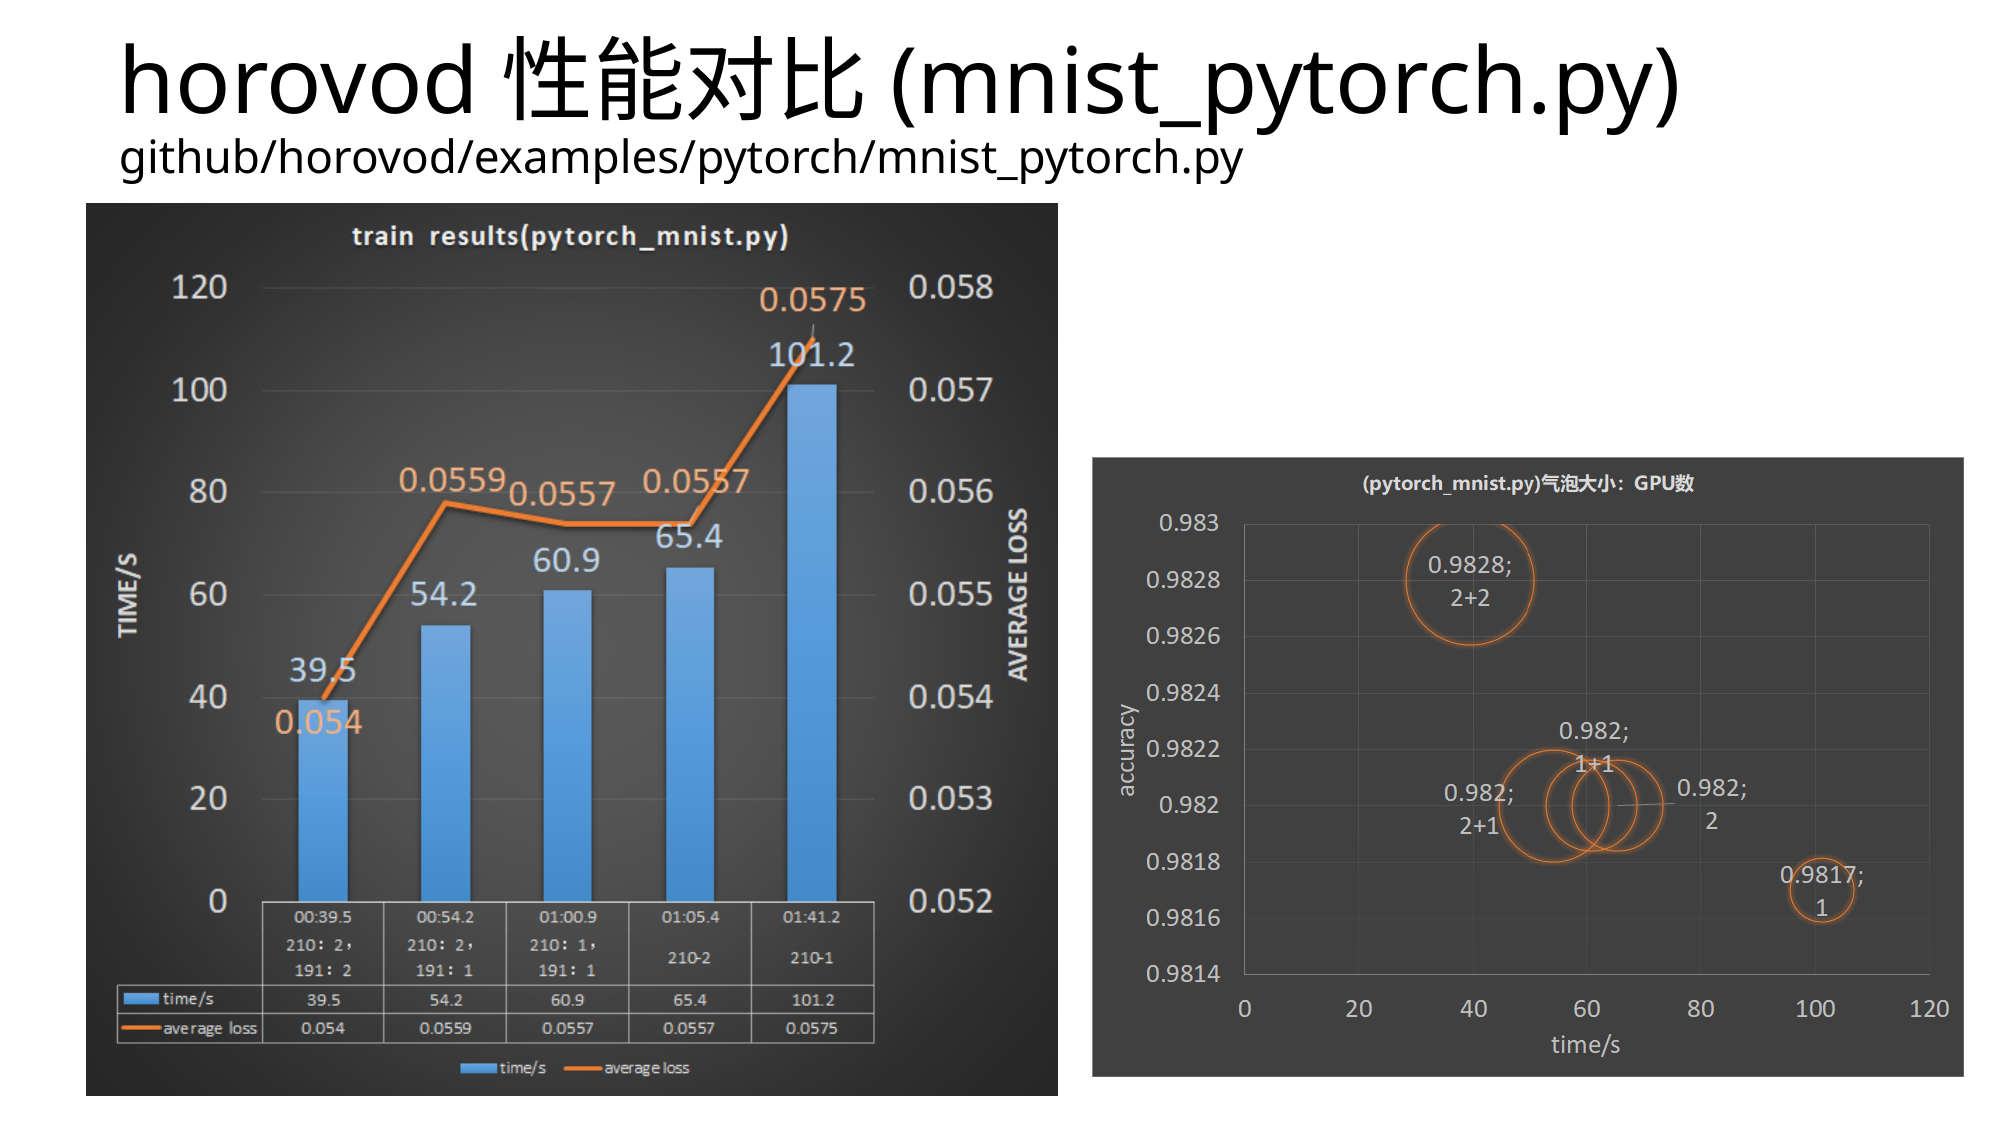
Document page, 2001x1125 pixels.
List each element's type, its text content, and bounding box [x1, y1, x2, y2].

picture [1092, 457, 1964, 1077]
title horovod性能对比(mnist_pytorch.py) github/horovod/examples/pytorch/mnist_pytorch.py [103, 0, 1829, 218]
picture [86, 203, 1058, 1096]
